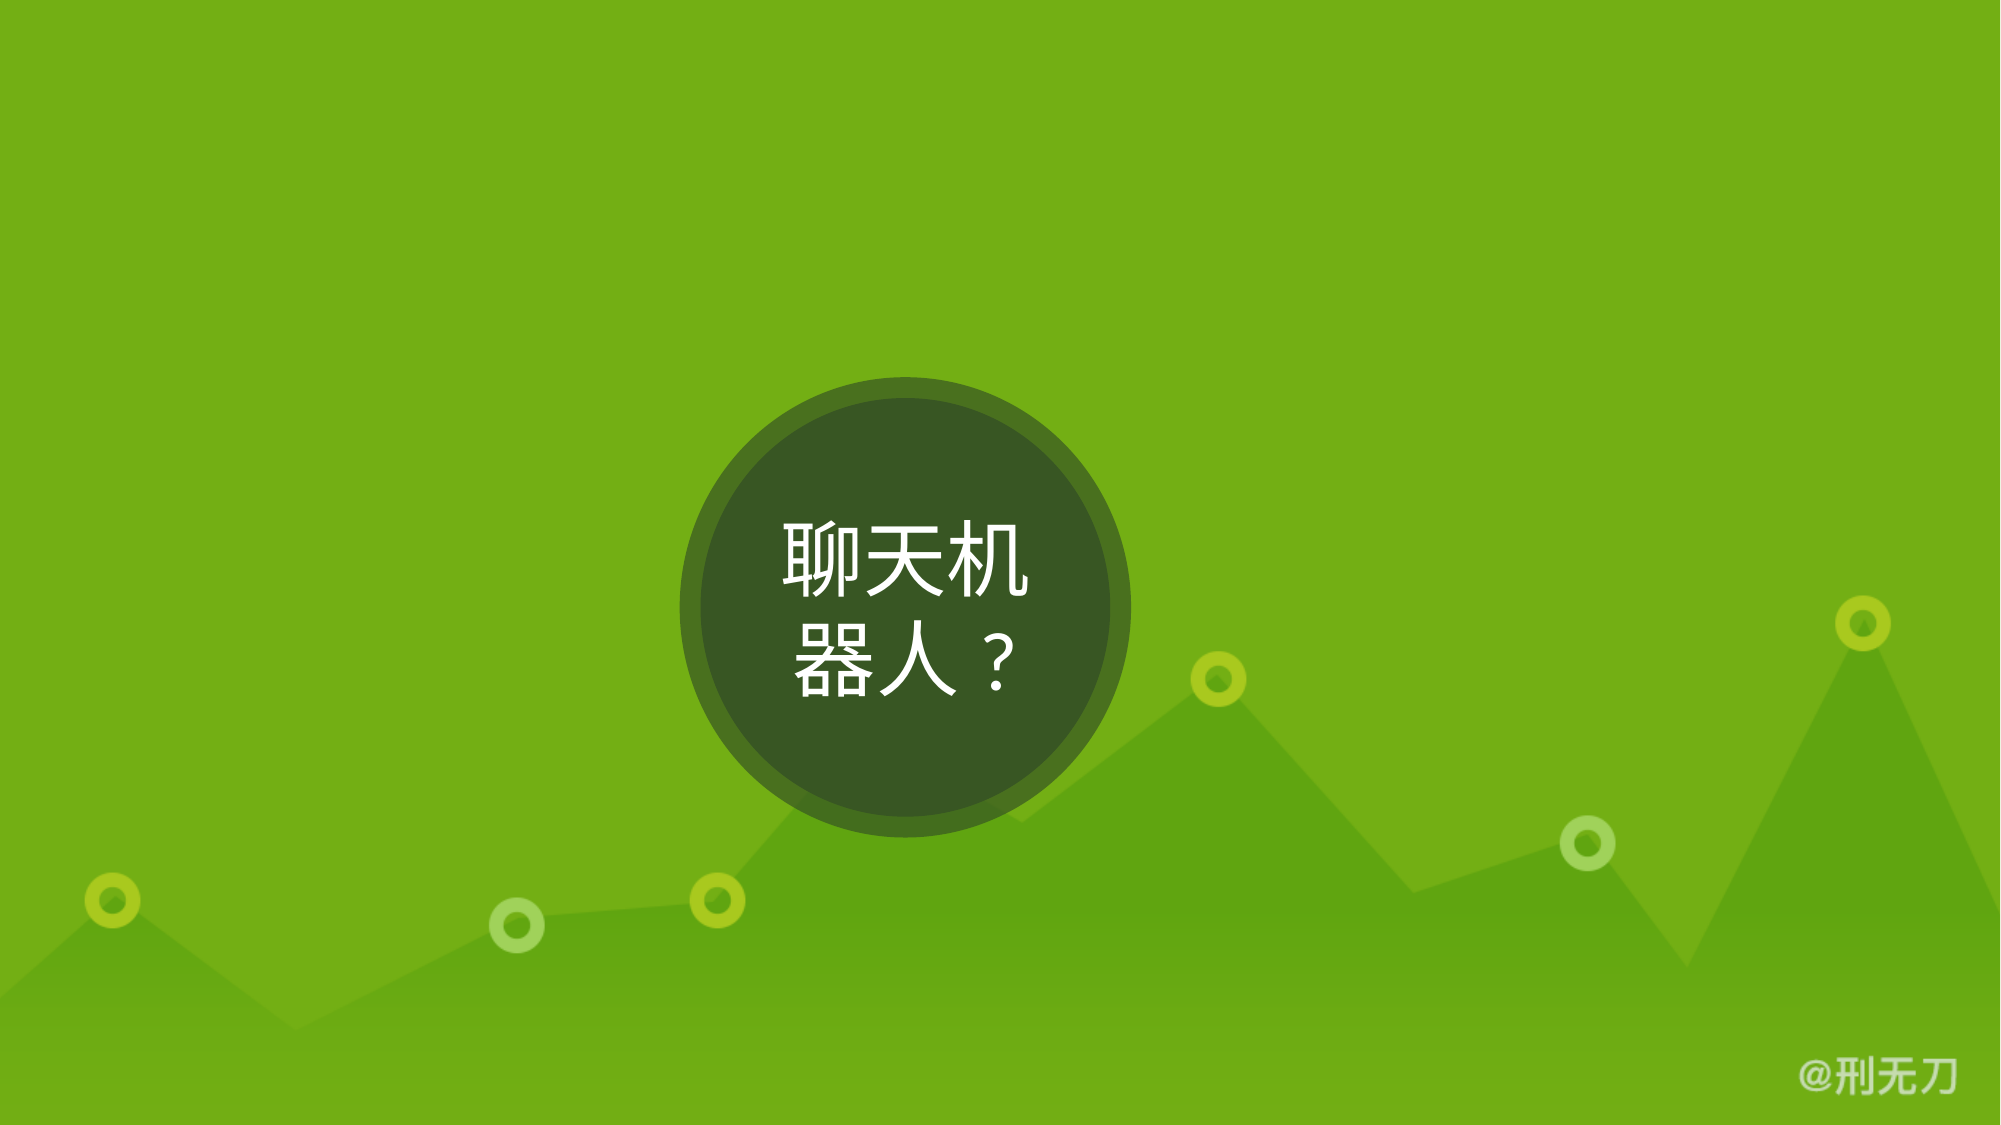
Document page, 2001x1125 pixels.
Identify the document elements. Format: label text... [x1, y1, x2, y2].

text_box 聊天机器人? [699, 396, 1112, 818]
picture [0, 0, 2001, 1125]
